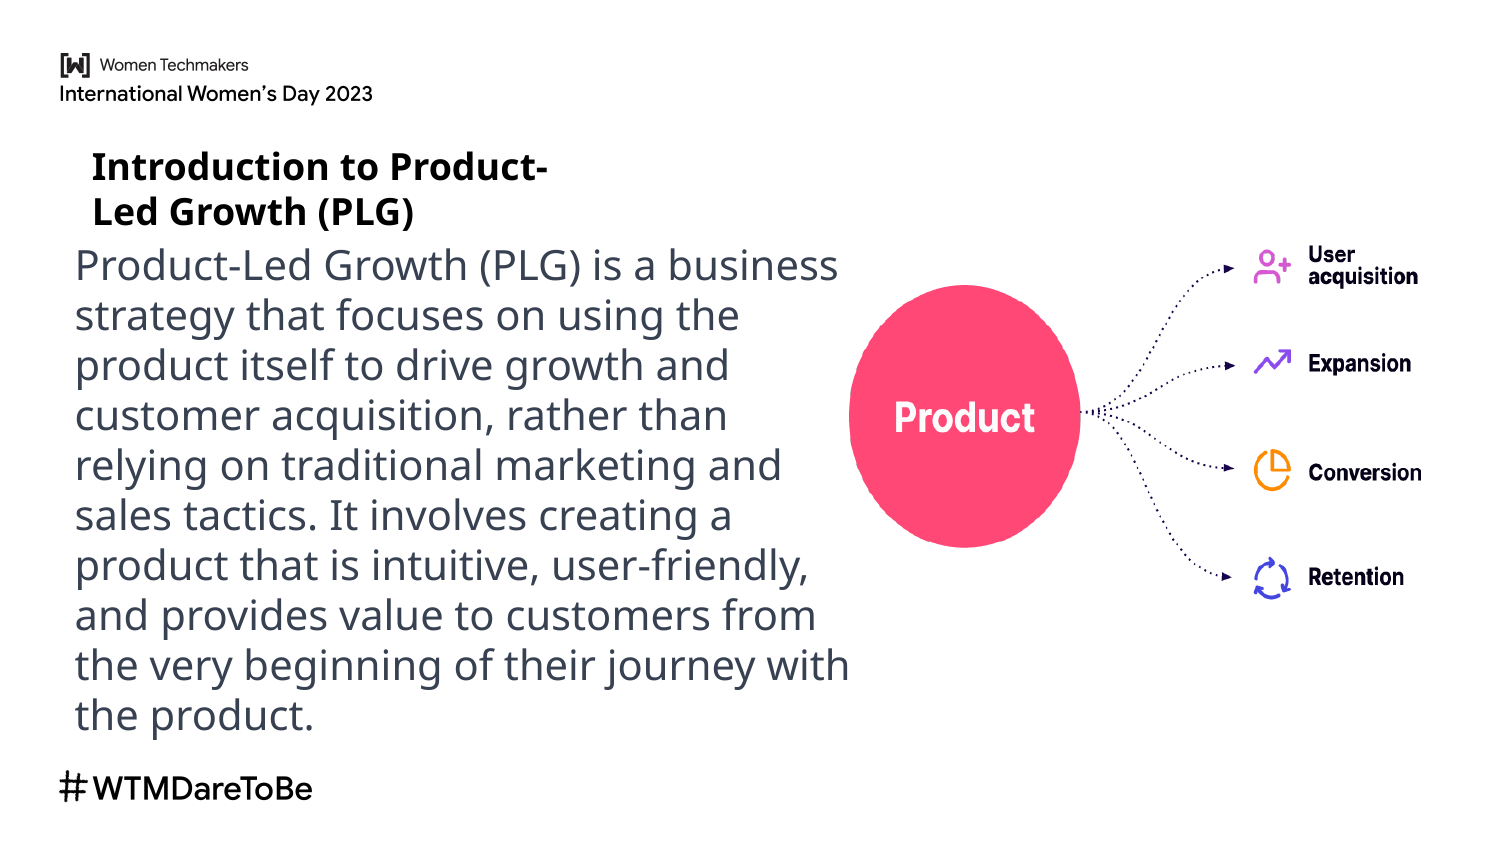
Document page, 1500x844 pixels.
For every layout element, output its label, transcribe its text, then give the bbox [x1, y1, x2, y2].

picture [59, 769, 313, 813]
text_box Introduction to Product-Led Growth (PLG) [91, 142, 576, 223]
picture [828, 229, 1441, 614]
picture [59, 53, 373, 109]
text_box Product-Led Growth (PLG) is a business strategy that focuses on using the product itself to drive growth and customer acquisition, rather than relying on traditional marketing and sales tactics. It involves creating a product that is intuitive, user-friendly, and provides value to customers from the very beginning of their journey with the product. [59, 223, 873, 754]
